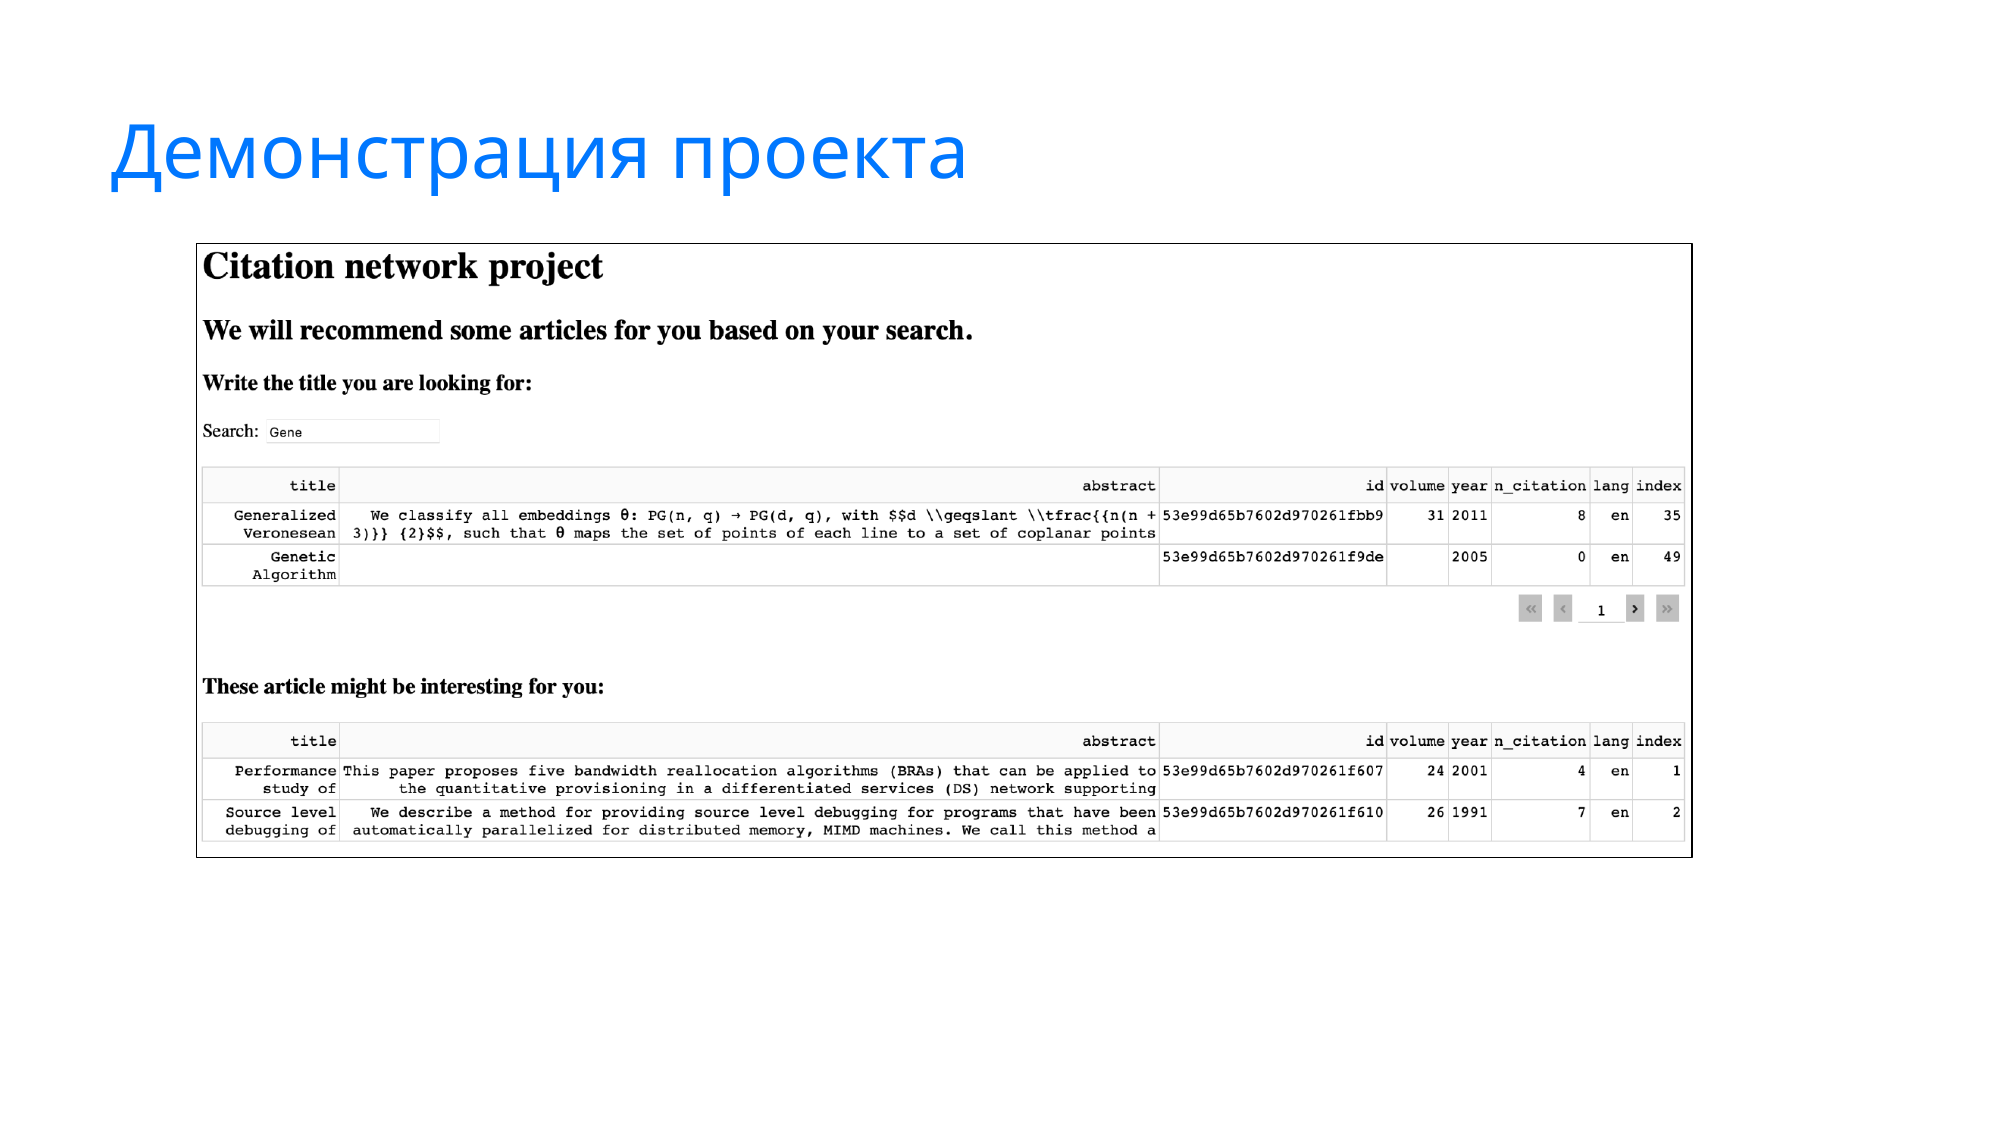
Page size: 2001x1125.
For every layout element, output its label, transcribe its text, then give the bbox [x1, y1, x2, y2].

picture [196, 243, 1692, 858]
title Демонстрация проекта [111, 113, 1892, 220]
